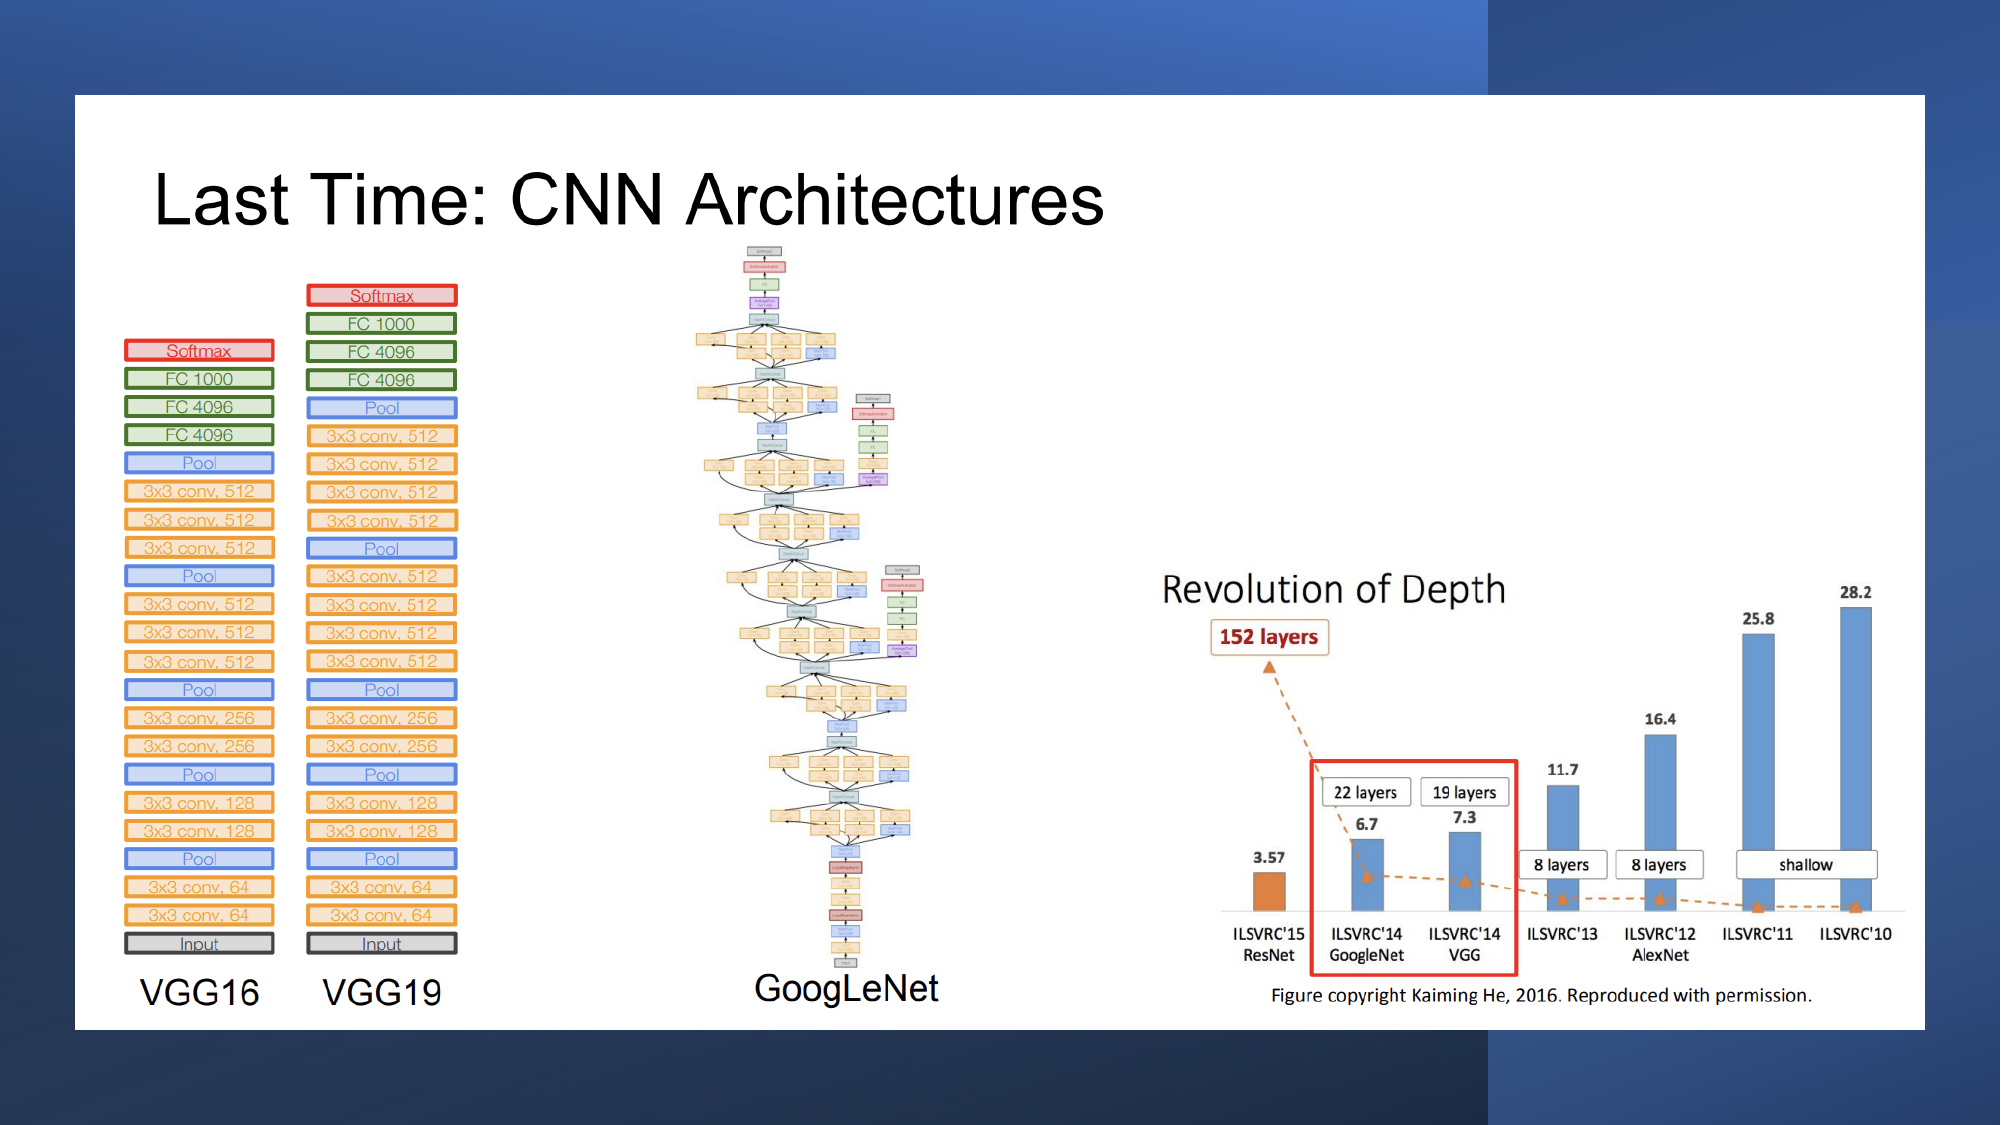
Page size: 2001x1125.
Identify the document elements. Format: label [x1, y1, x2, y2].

text_box [0, 0, 1489, 321]
text_box [0, 321, 2000, 1125]
picture [74, 95, 1925, 1030]
text_box [1489, 0, 2000, 321]
